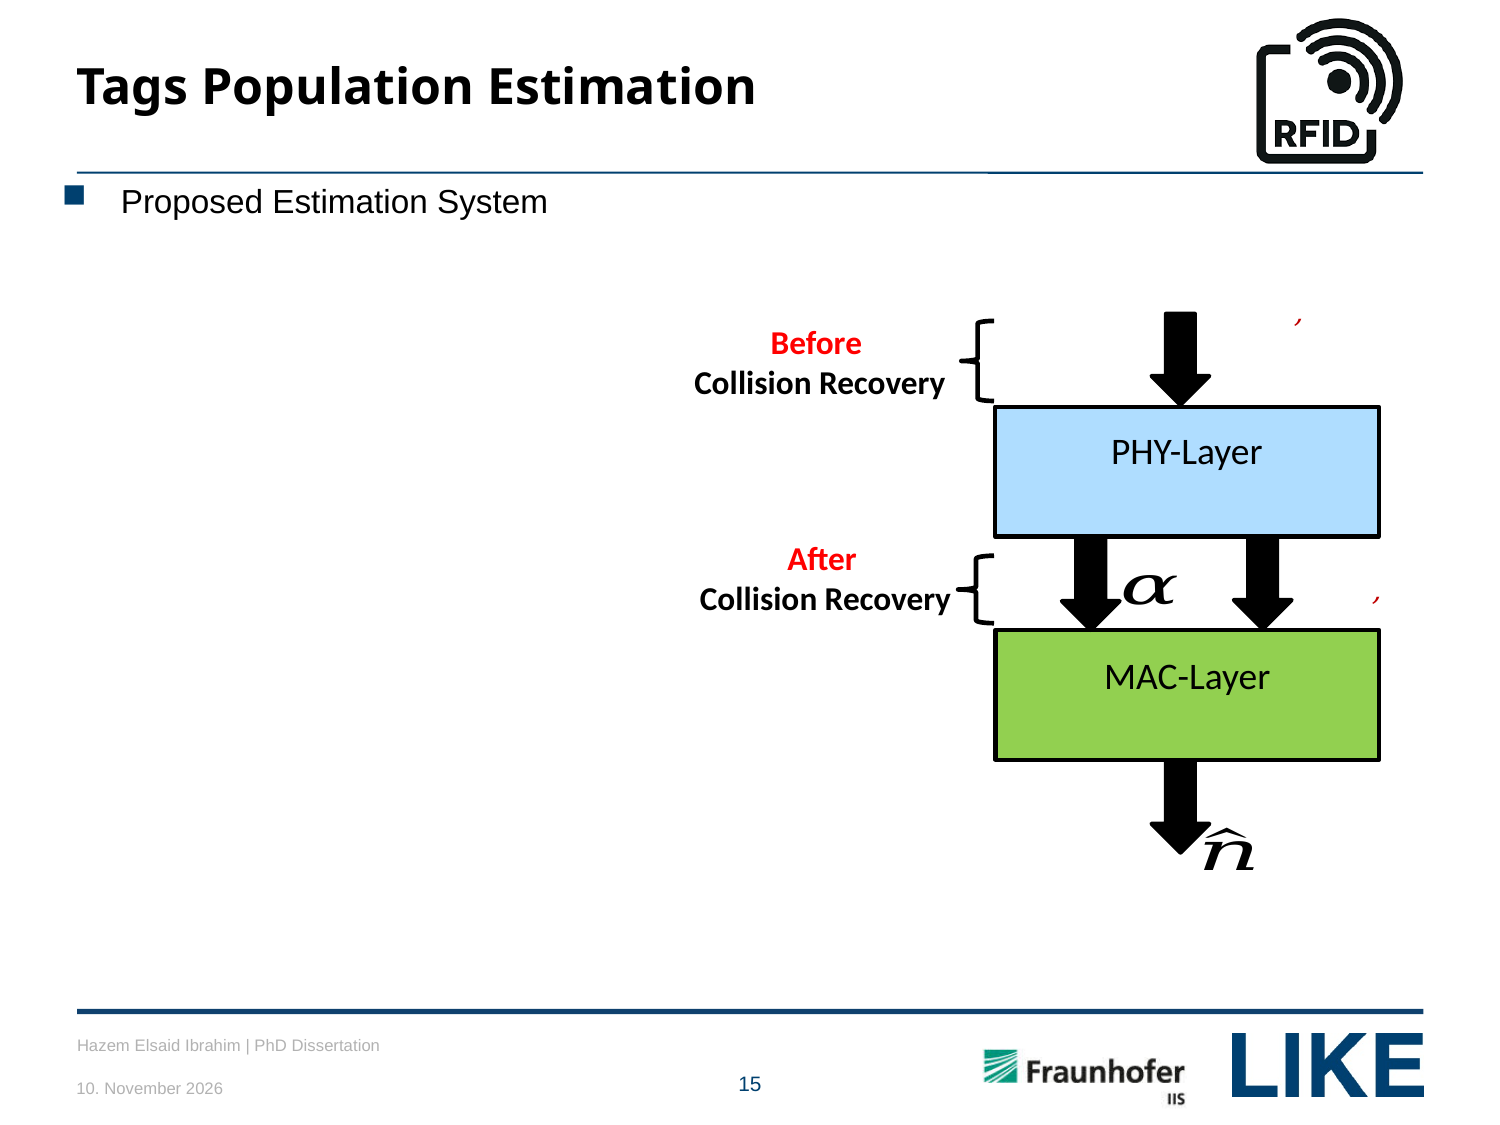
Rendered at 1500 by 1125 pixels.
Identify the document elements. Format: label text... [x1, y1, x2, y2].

text_box [1149, 759, 1212, 855]
picture [1234, 16, 1424, 166]
text_box [1059, 536, 1122, 633]
picture [1232, 1033, 1424, 1097]
picture [974, 1022, 1193, 1116]
footer Hazem Elsaid Ibrahim | PhD Dissertation [77, 1035, 552, 1056]
text_box [1149, 311, 1212, 407]
text_box [960, 320, 995, 402]
title Tags Population Estimation [76, 54, 1229, 116]
text_box [1231, 535, 1294, 631]
text_box [957, 554, 995, 624]
text_box Before Collision Recovery [679, 313, 961, 409]
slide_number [76, 1077, 427, 1099]
text_box After Collision Recovery [685, 529, 967, 625]
